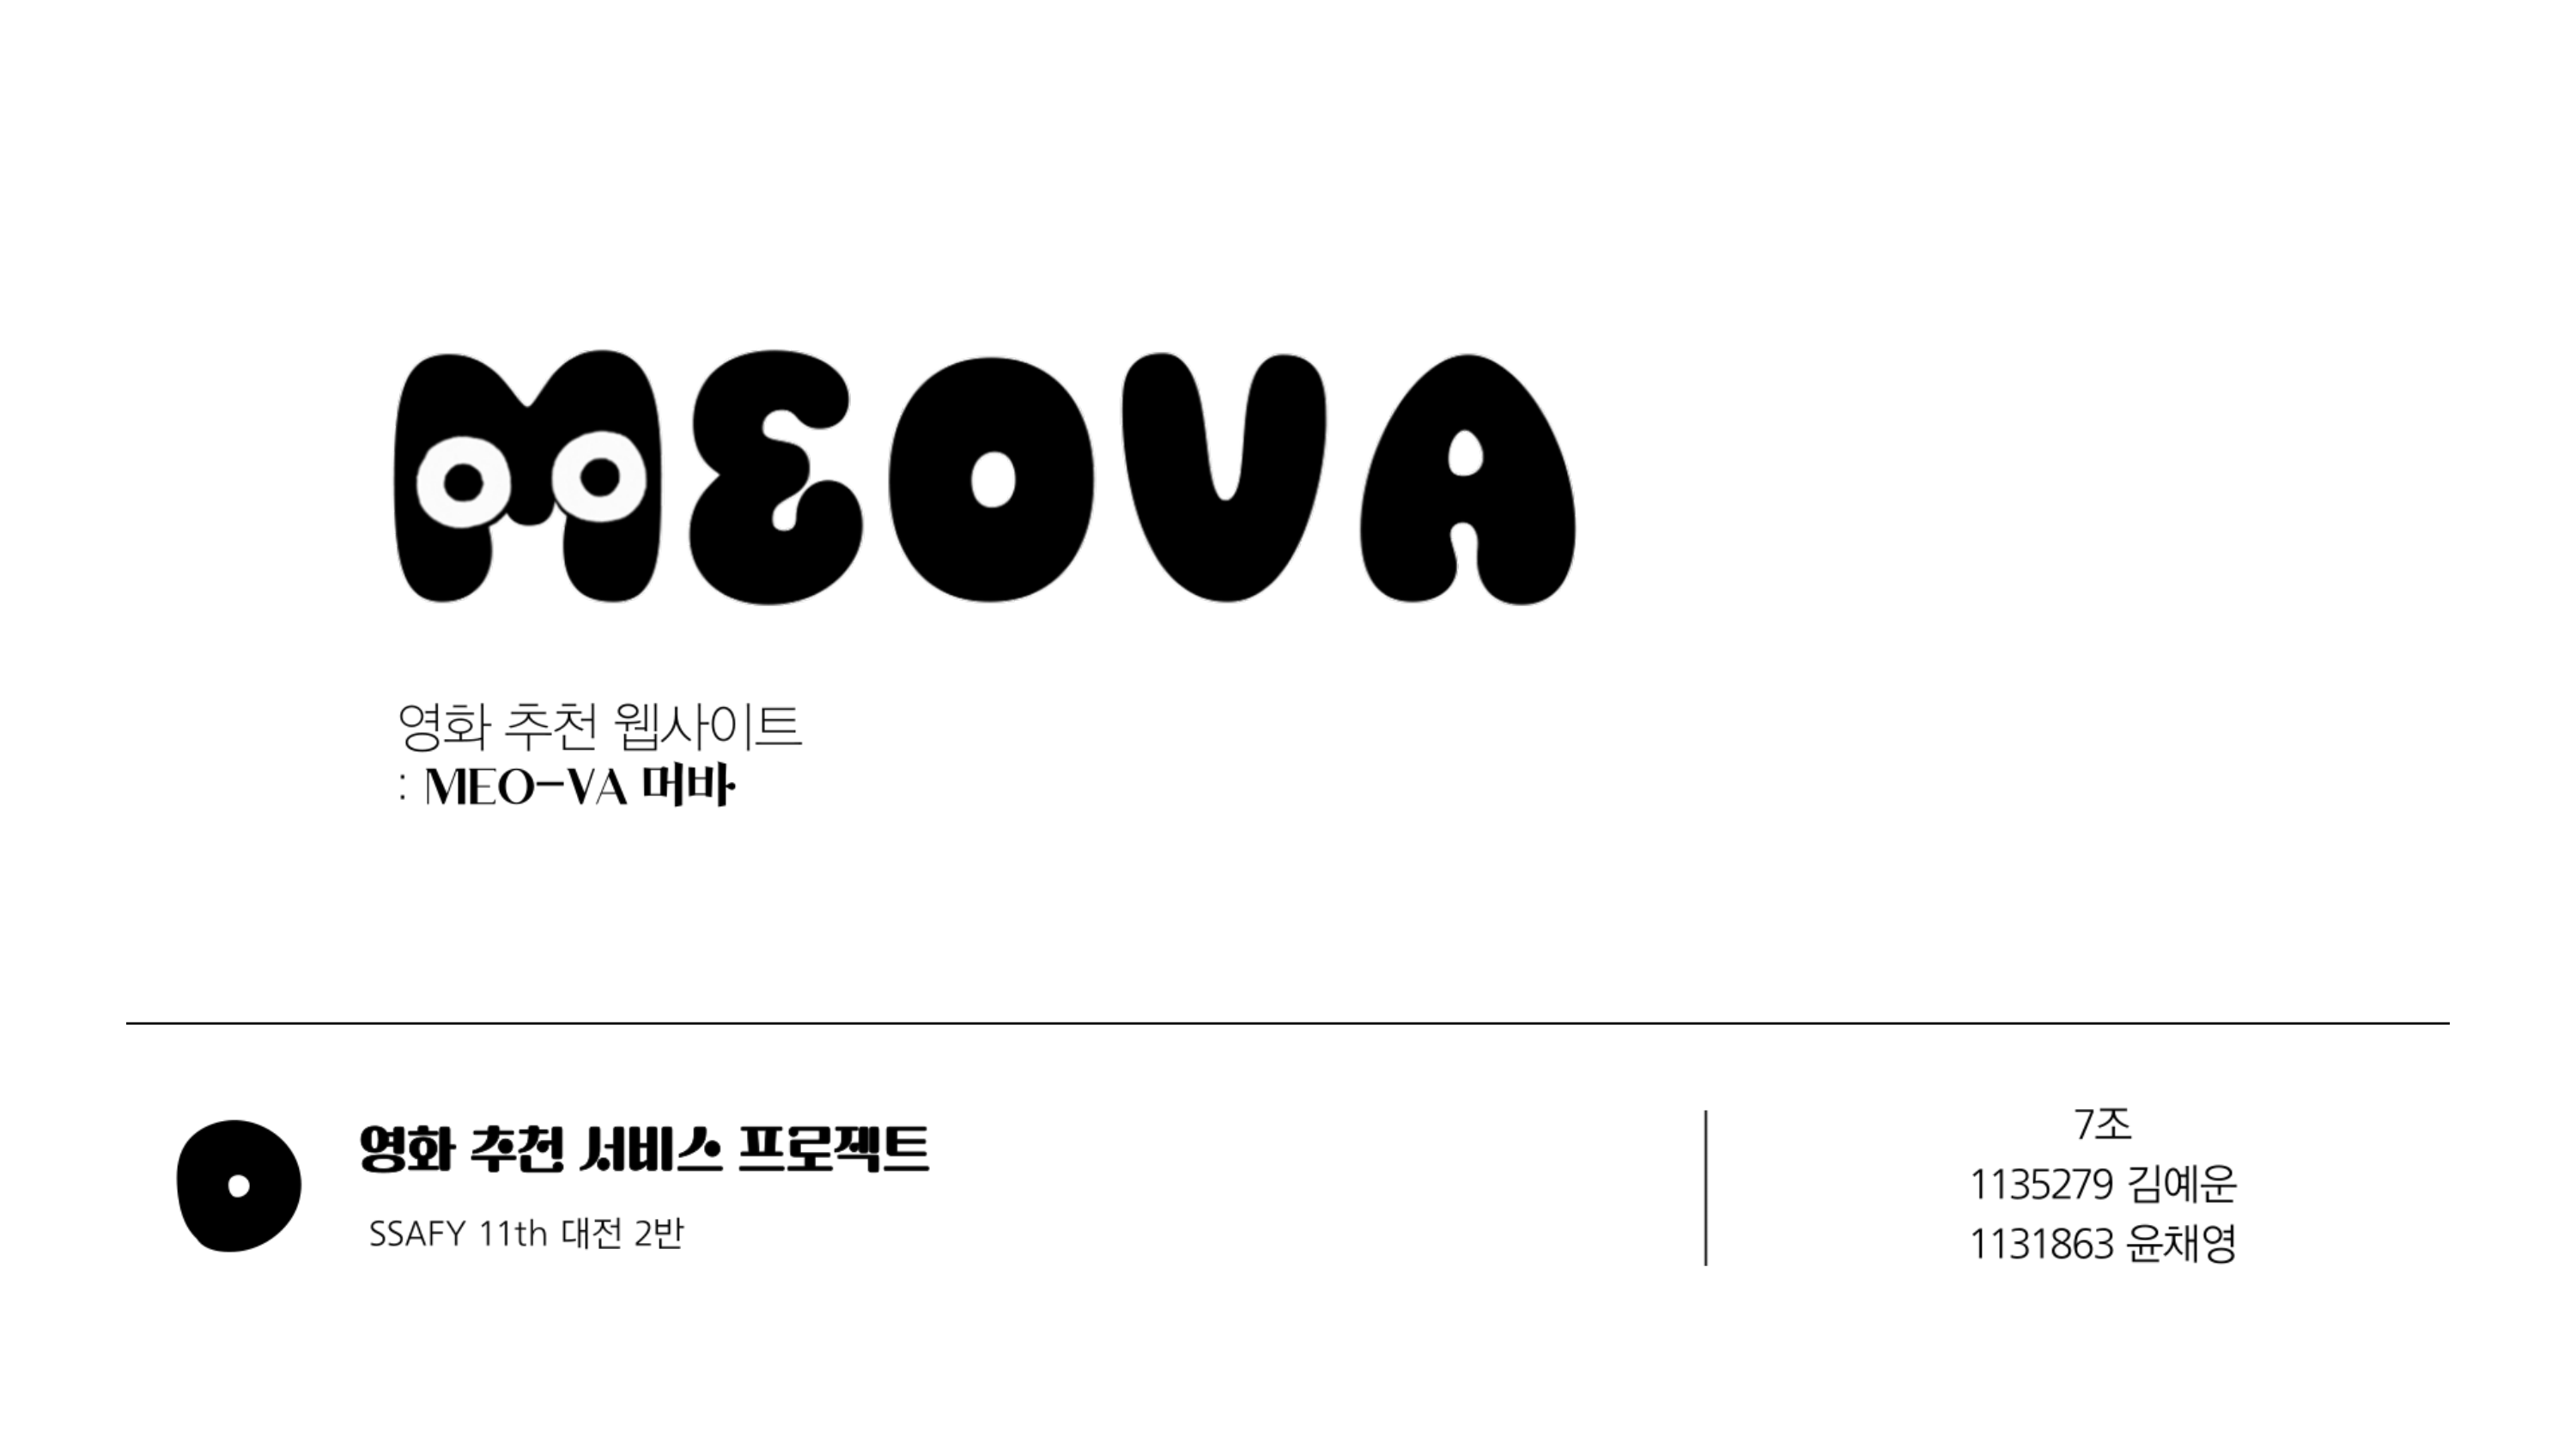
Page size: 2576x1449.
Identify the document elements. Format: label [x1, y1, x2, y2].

picture [153, 1108, 310, 1265]
picture [344, 1101, 975, 1300]
picture [0, 131, 2067, 877]
picture [126, 1019, 2450, 1029]
picture [1627, 1111, 1784, 1265]
picture [1941, 1070, 2290, 1319]
